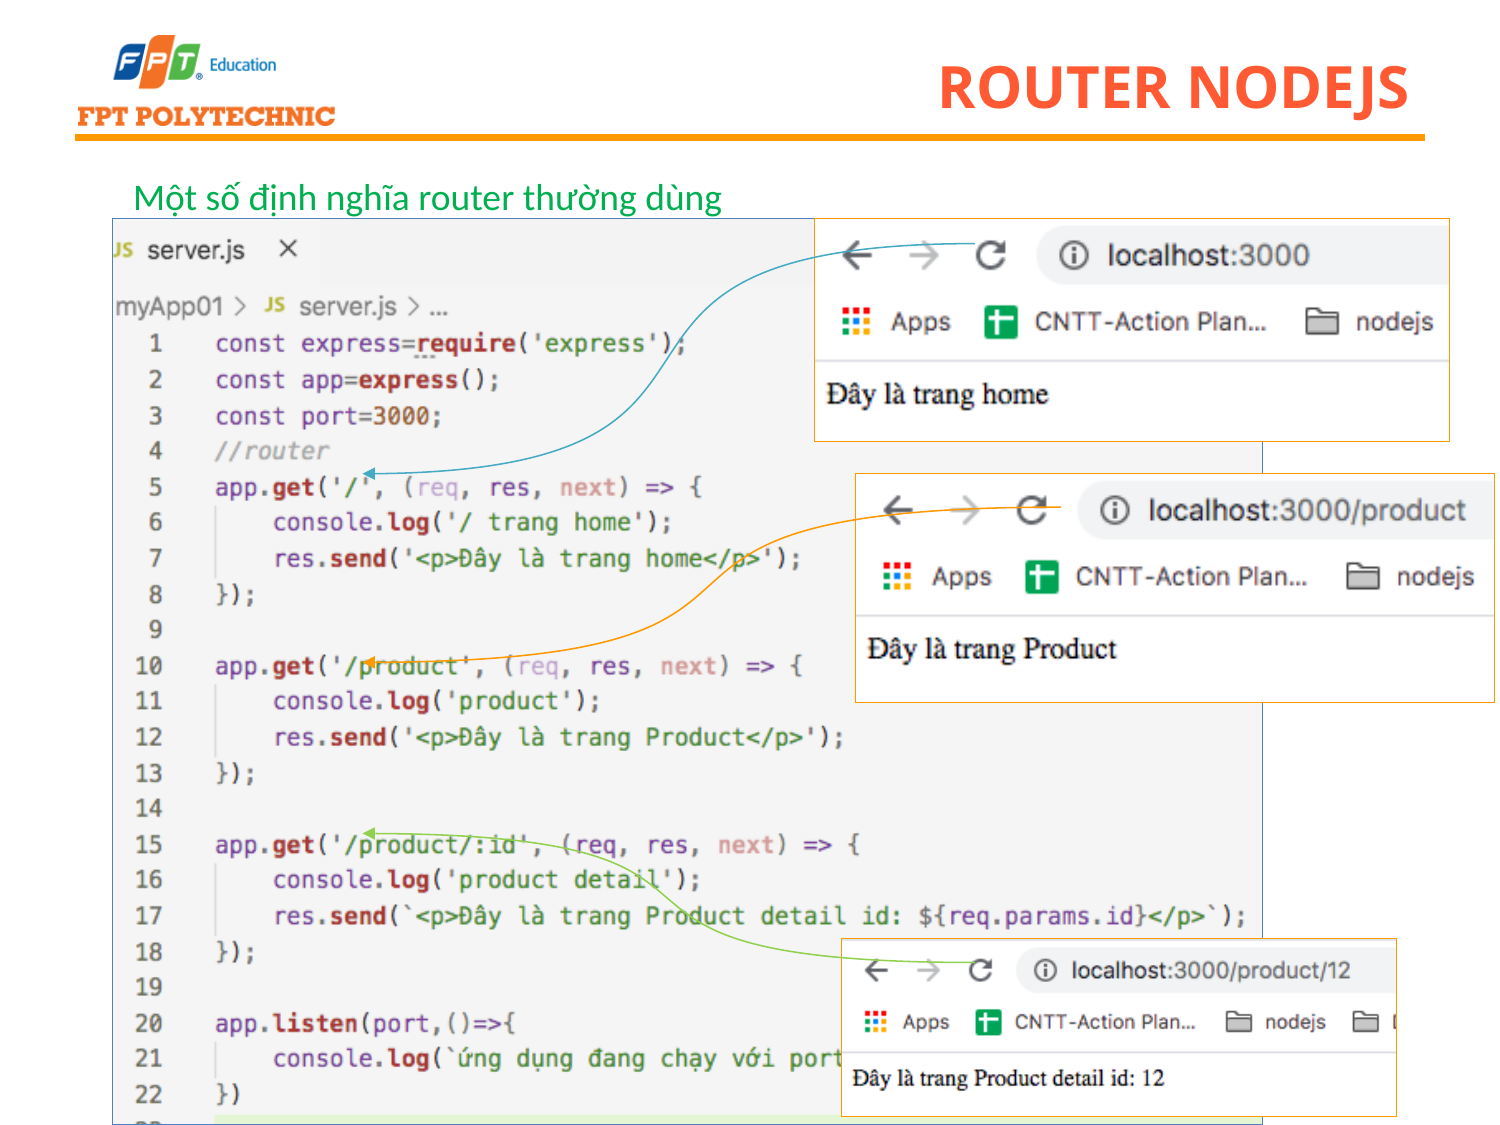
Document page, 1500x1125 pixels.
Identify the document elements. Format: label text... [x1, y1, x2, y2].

text_box Một số định nghĩa router thường dùng [118, 142, 738, 216]
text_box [362, 833, 976, 963]
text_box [362, 243, 976, 475]
picture [78, 35, 338, 126]
picture [112, 217, 1495, 1125]
title Router NodeJS [337, 45, 1425, 125]
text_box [362, 506, 1062, 663]
